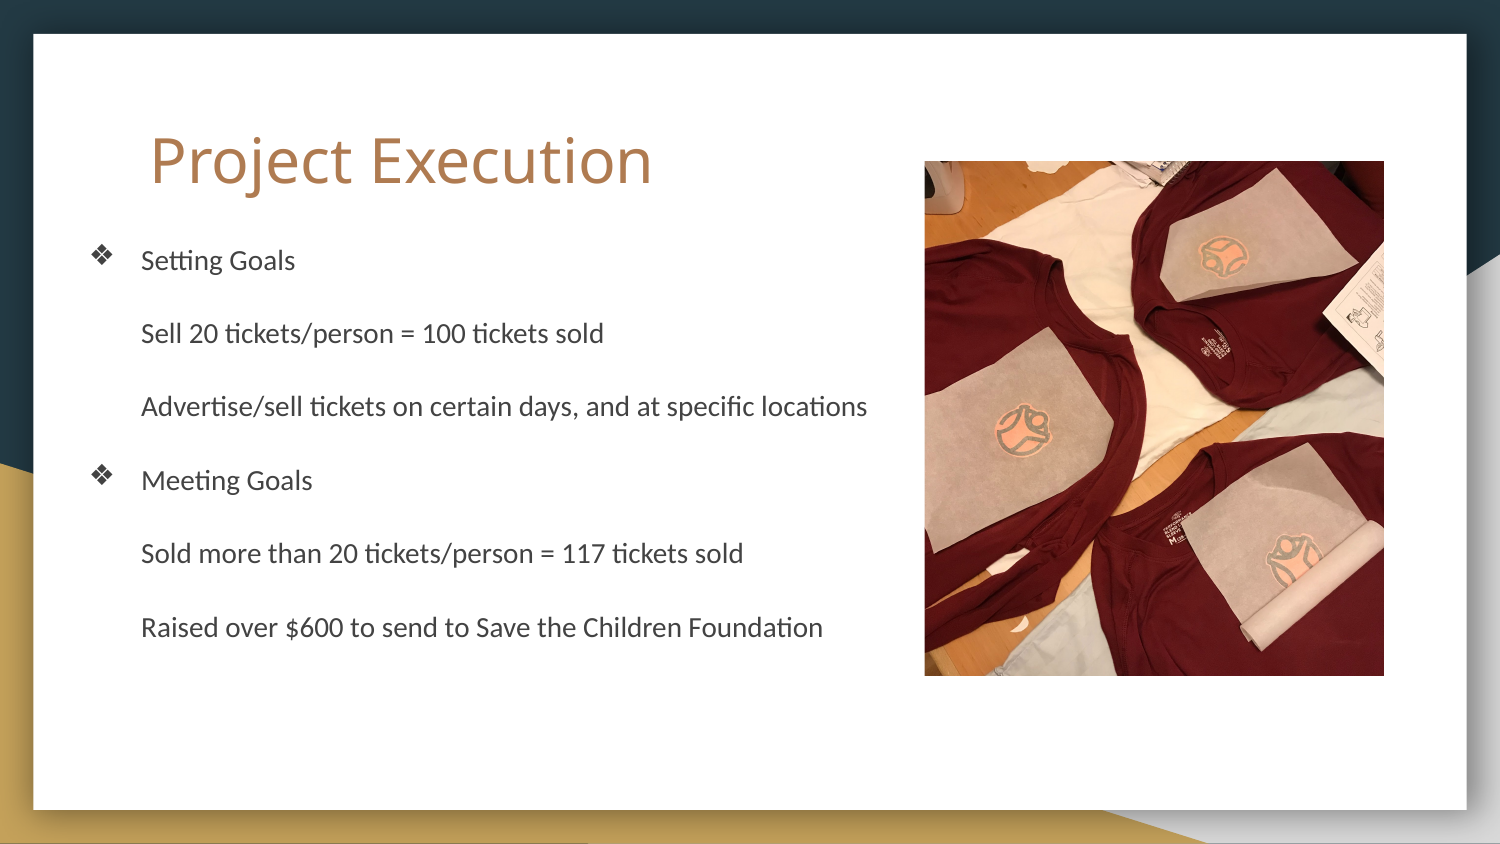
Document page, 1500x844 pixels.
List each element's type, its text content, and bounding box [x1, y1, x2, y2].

list Setting Goals Sell 20 tickets/person = 100 tickets sold Advertise/sell tickets on certain days, and at specific locations Meeting Goals Sold more than 20 tickets/person = 117 tickets sold Raised over $600 to send to Save the Children Foundation [51, 220, 1013, 780]
picture [924, 161, 1385, 676]
title Project Execution [134, 106, 1366, 220]
